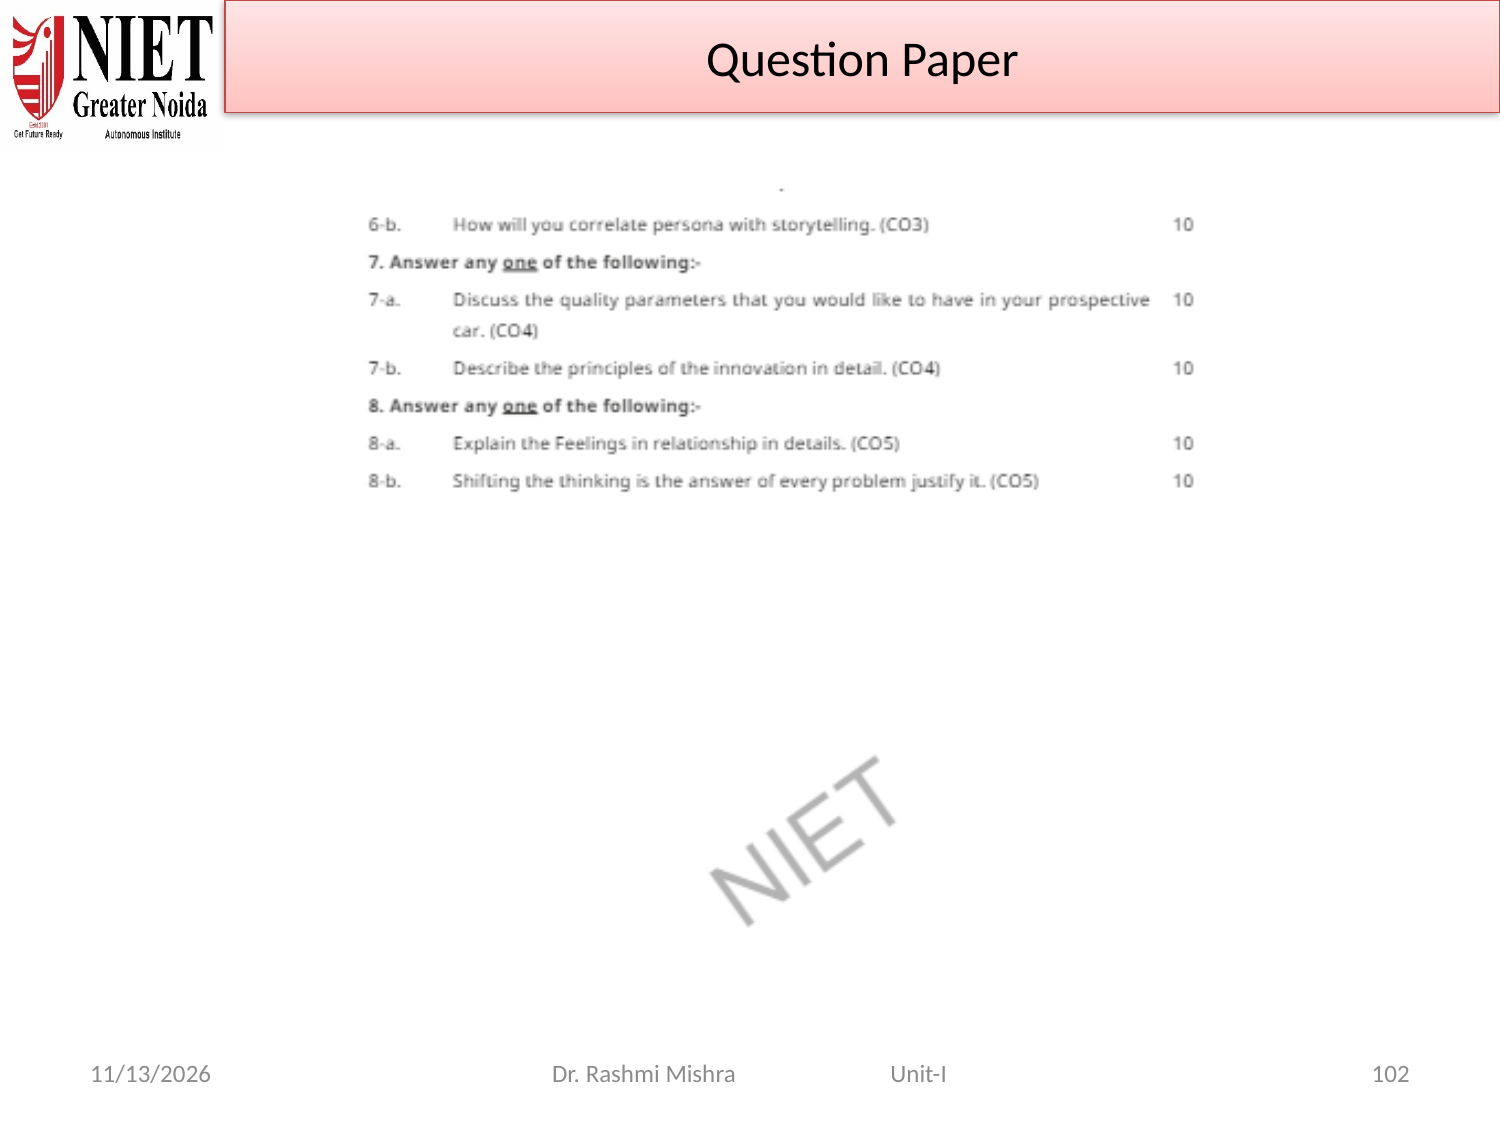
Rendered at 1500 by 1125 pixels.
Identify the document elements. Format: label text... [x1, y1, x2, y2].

footer Dr. Rashmi Mishra Unit-I [512, 1042, 988, 1103]
text_box Question Paper [226, 0, 1500, 113]
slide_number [75, 1042, 425, 1103]
slide_number 102 [1074, 1042, 1425, 1103]
picture [0, 0, 226, 156]
picture [341, 174, 1238, 1025]
